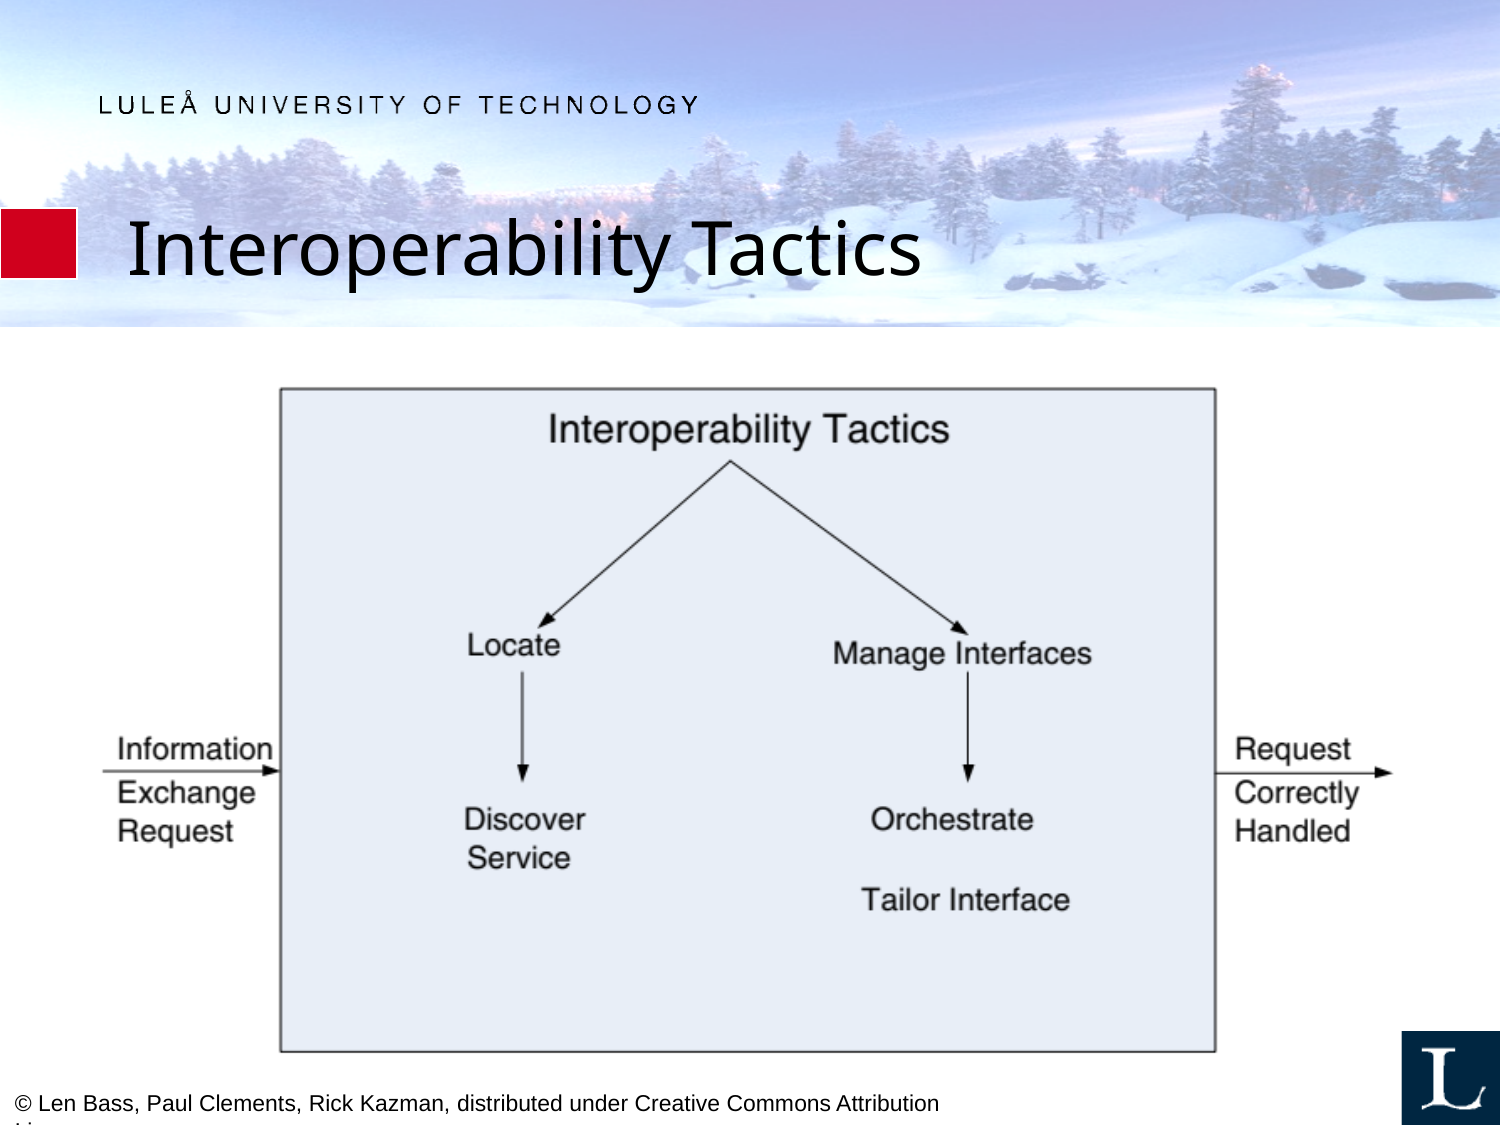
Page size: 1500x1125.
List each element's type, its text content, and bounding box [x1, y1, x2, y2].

picture [100, 90, 697, 114]
title Interoperability Tactics [111, 160, 1412, 330]
footer © Len Bass, Paul Clements, Rick Kazman, distributed under Creative Commons Attribution License [0, 1081, 83, 1125]
picture [88, 361, 1500, 1125]
